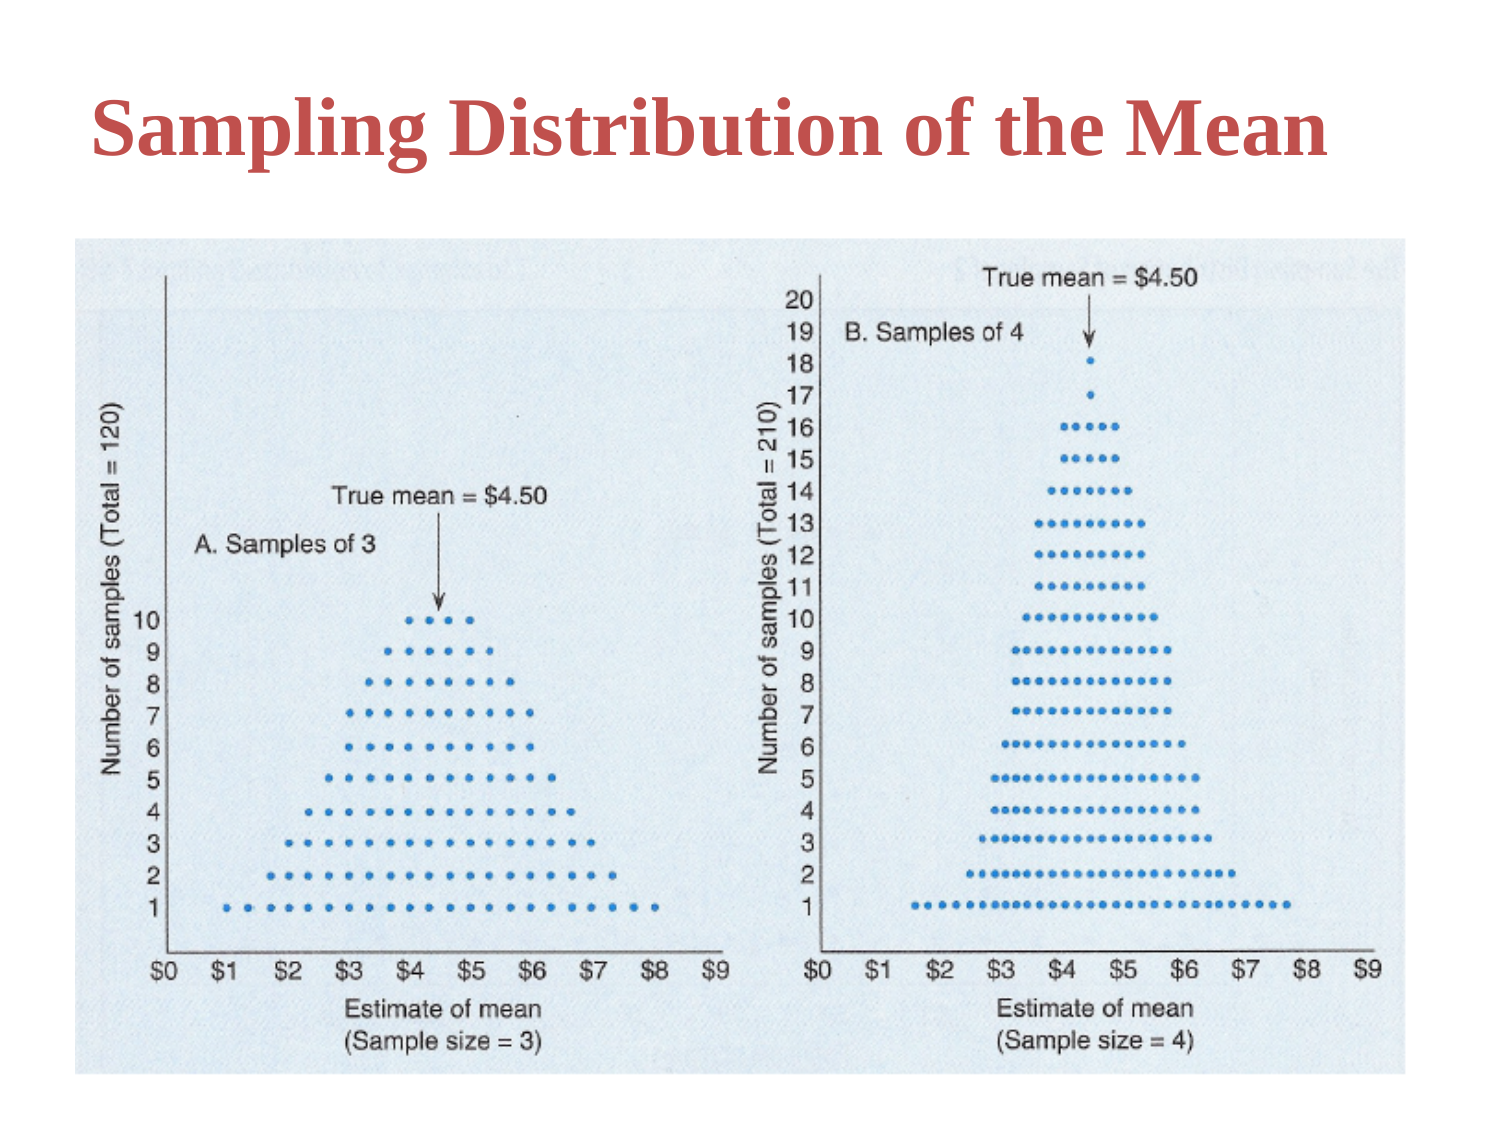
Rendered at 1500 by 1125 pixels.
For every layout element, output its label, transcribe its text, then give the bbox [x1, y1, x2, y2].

picture [74, 237, 1413, 1080]
title Sampling Distribution of the Mean [75, 45, 1425, 200]
